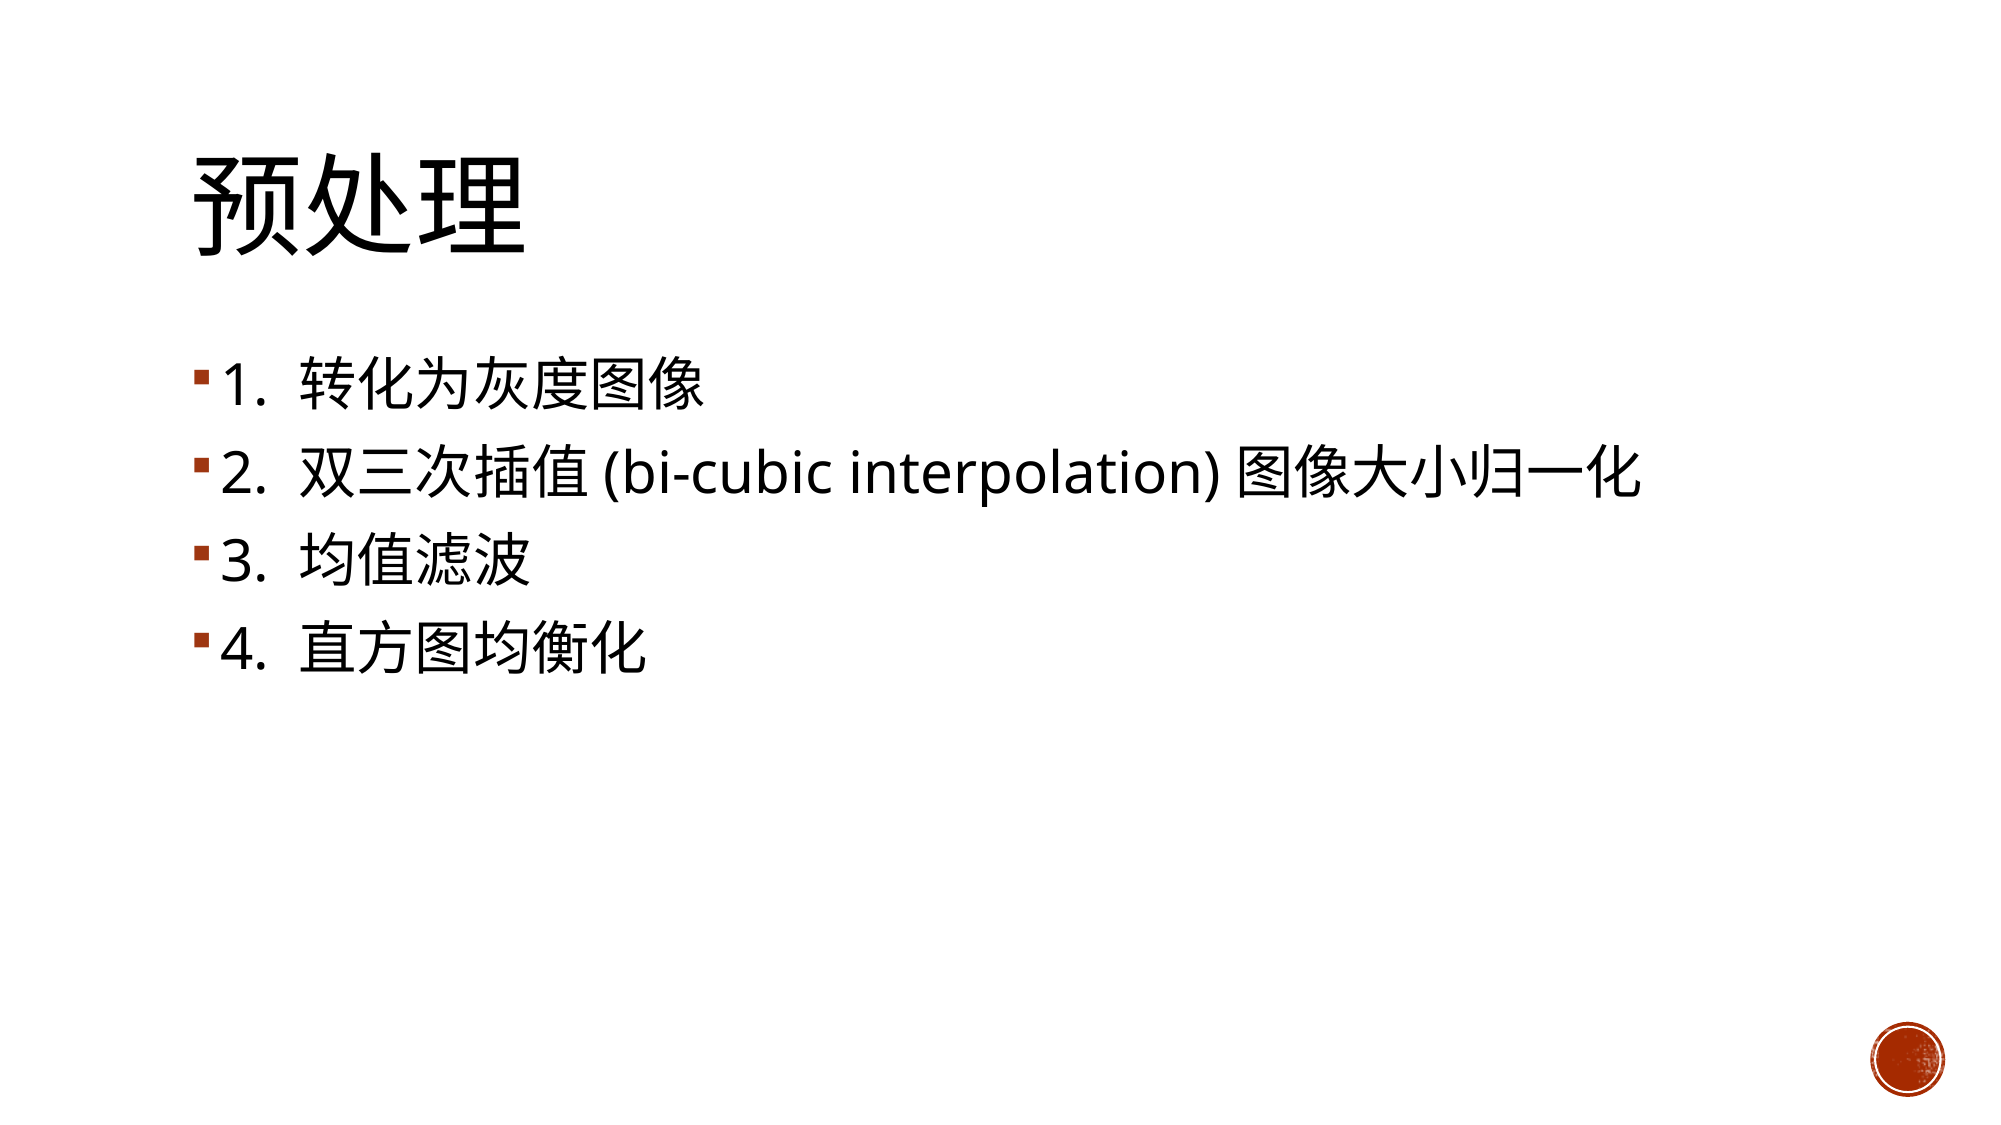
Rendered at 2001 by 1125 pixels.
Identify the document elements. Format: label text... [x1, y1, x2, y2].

title 预处理 [175, 79, 1826, 344]
list 1. 转化为灰度图像 2. 双三次插值(bi-cubic interpolation)图像大小归一化 3. 均值滤波 4. 直方图均衡化 [175, 348, 1826, 1013]
